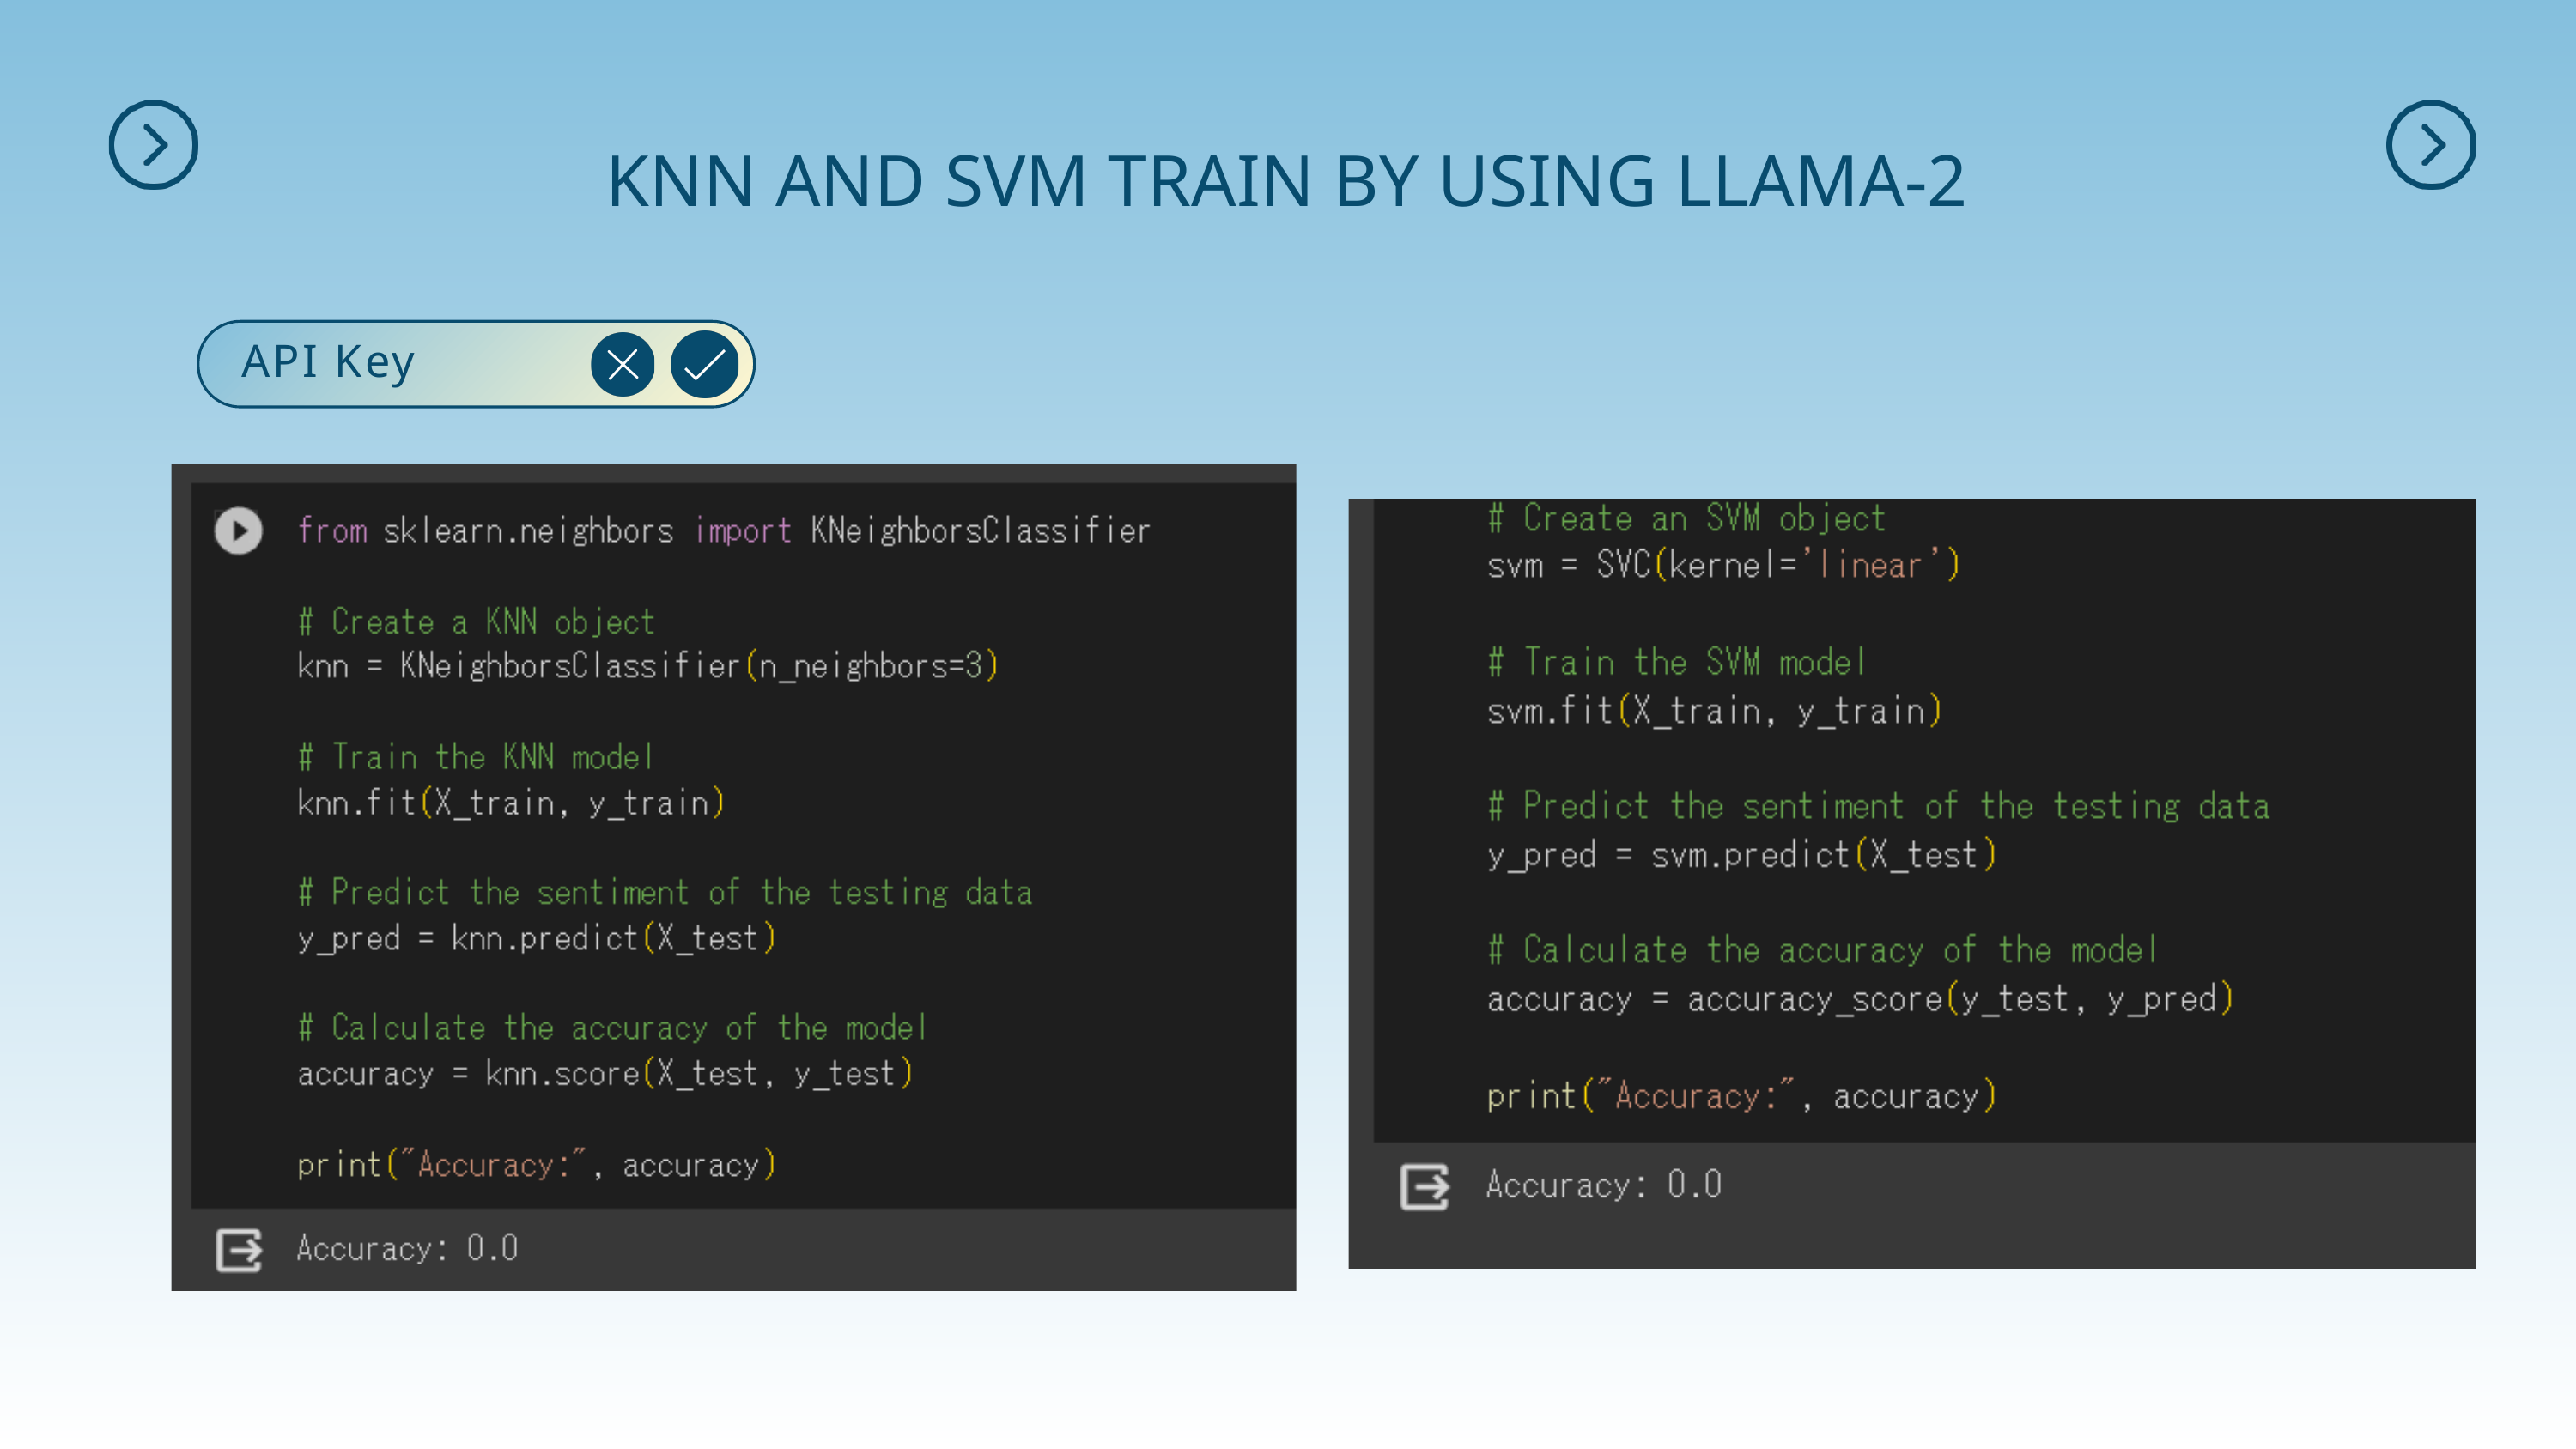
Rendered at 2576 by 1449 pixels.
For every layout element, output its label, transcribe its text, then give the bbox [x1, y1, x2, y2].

text_box [108, 100, 198, 190]
text_box [171, 464, 1297, 1291]
text_box KNN AND SVM TRAIN BY USING LLAMA-2 [551, 135, 2025, 221]
text_box [2386, 100, 2476, 190]
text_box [197, 321, 755, 408]
text_box [1348, 499, 2476, 1269]
